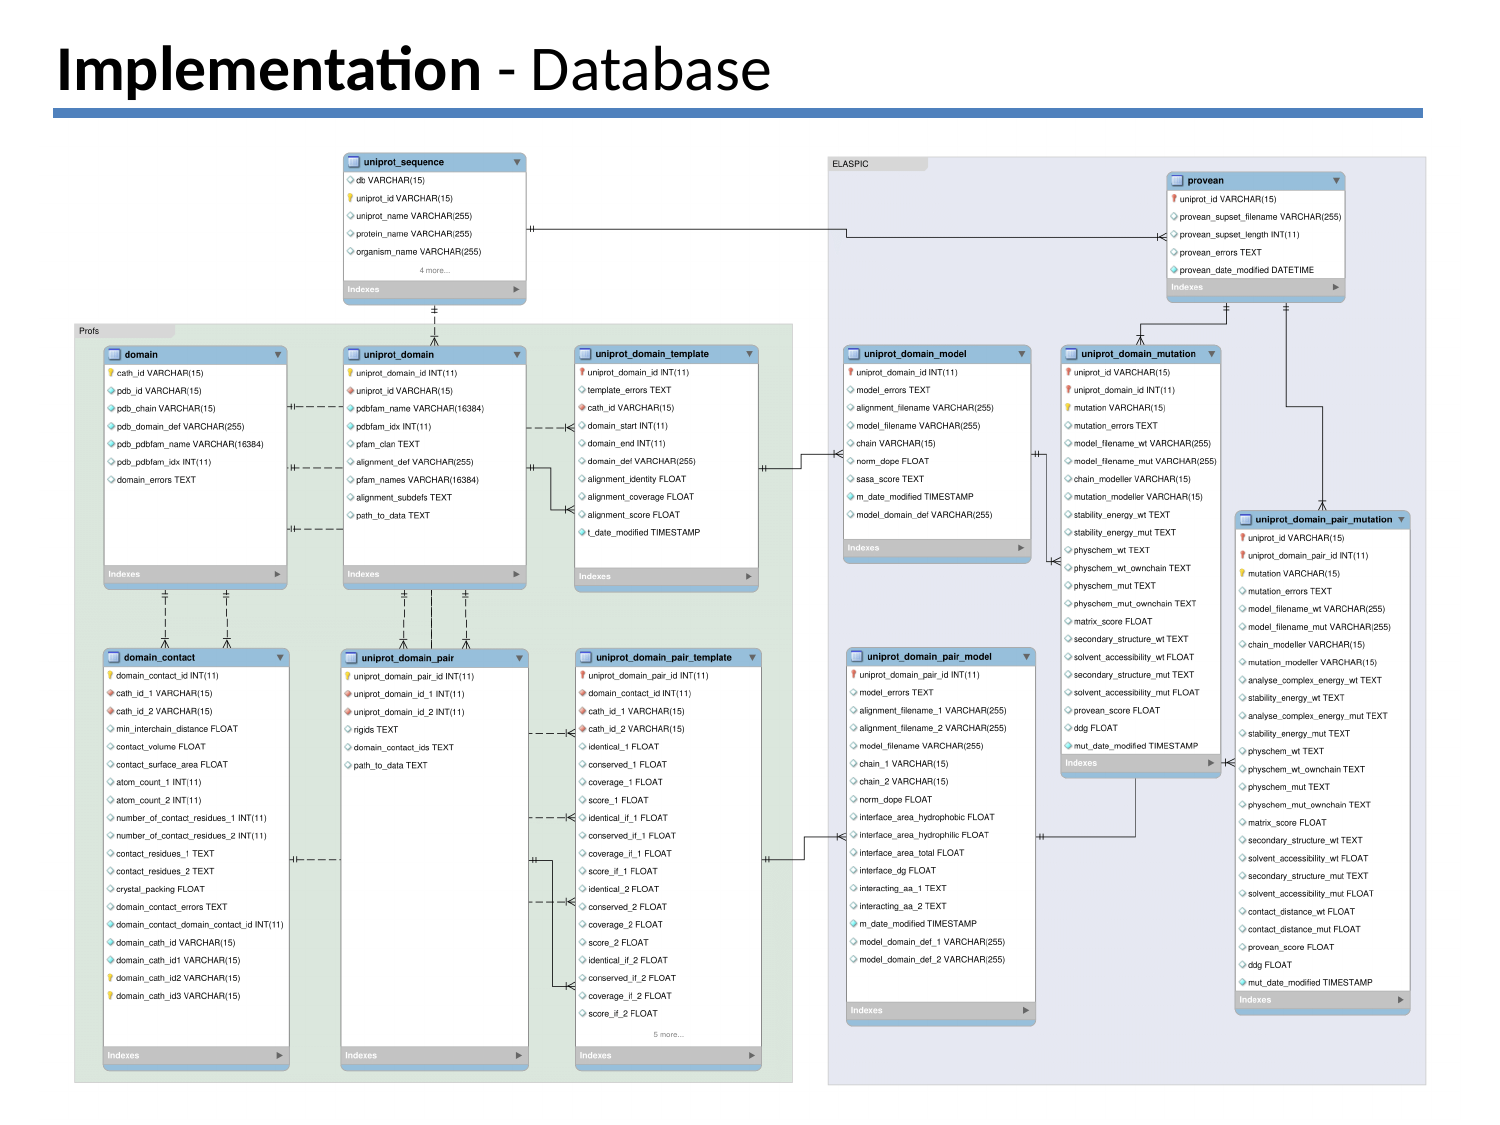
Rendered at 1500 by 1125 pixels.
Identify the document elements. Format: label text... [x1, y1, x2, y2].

title Implementation - Database [41, 19, 1483, 112]
picture [39, 118, 1461, 1121]
